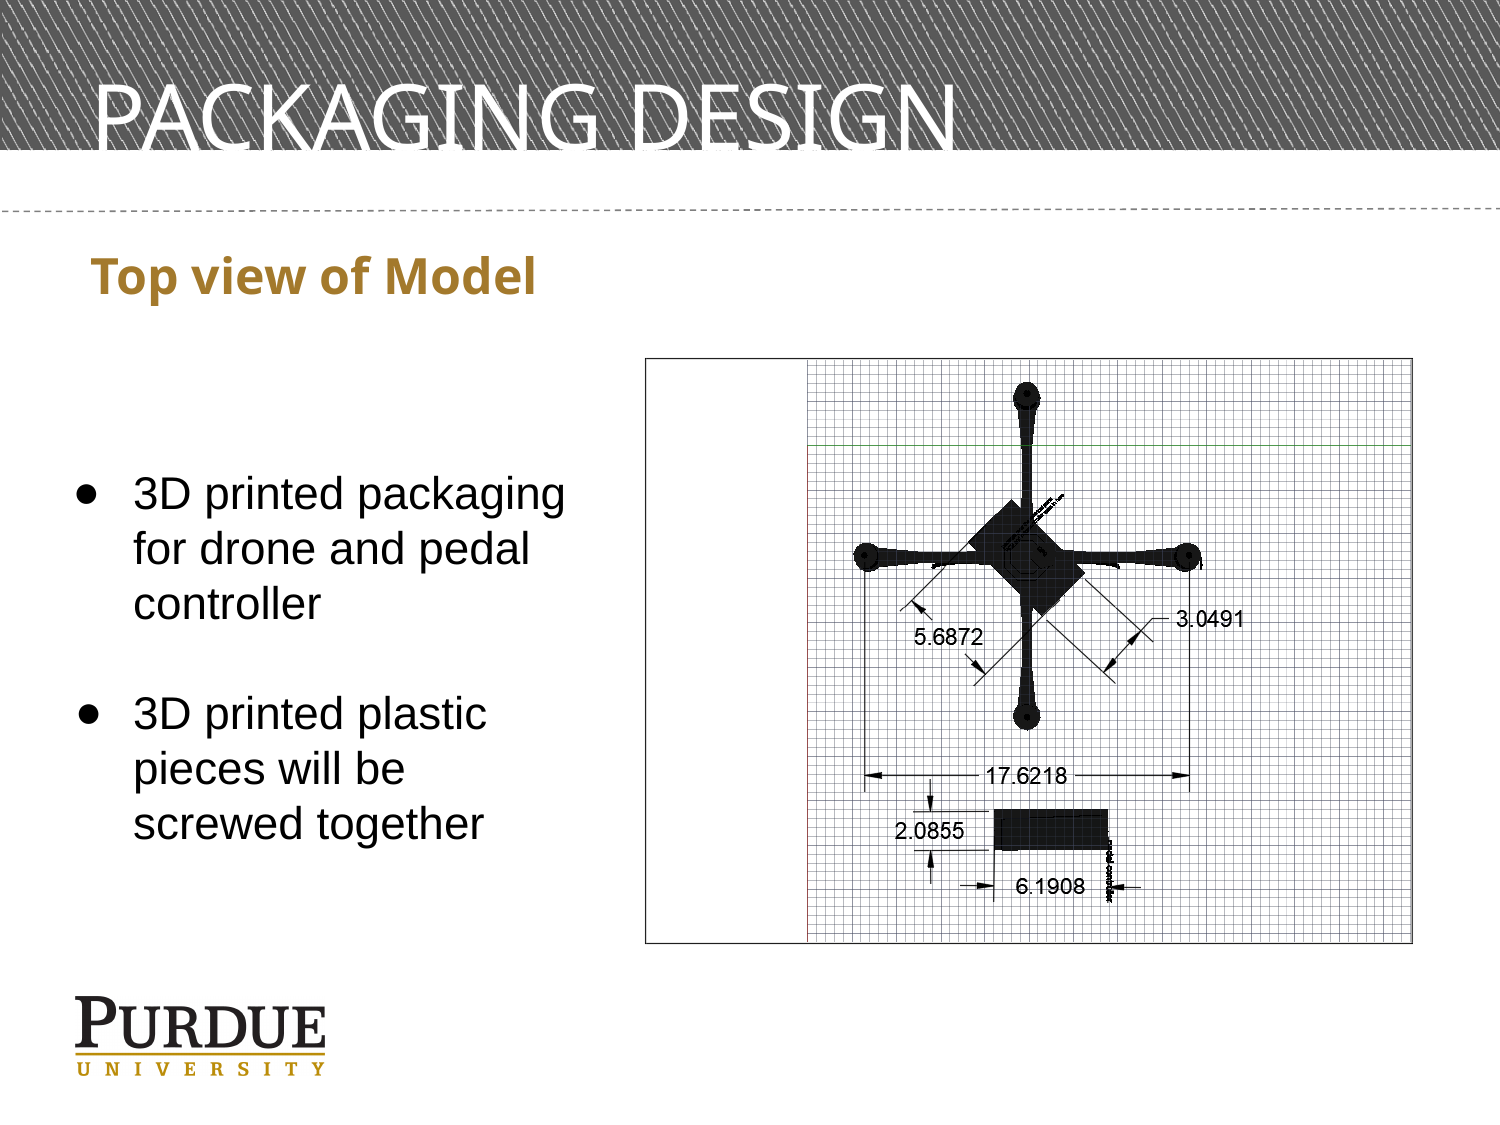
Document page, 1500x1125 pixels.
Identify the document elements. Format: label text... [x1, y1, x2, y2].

title PACKAGING DESIGN [75, 51, 1427, 175]
picture [75, 996, 325, 1076]
picture [2, 0, 1500, 151]
list Top view of Model [75, 236, 1426, 310]
text_box 3D printed packaging for drone and pedal controller 3D printed plastic pieces will be screwed together [43, 448, 598, 580]
picture [603, 325, 1459, 985]
